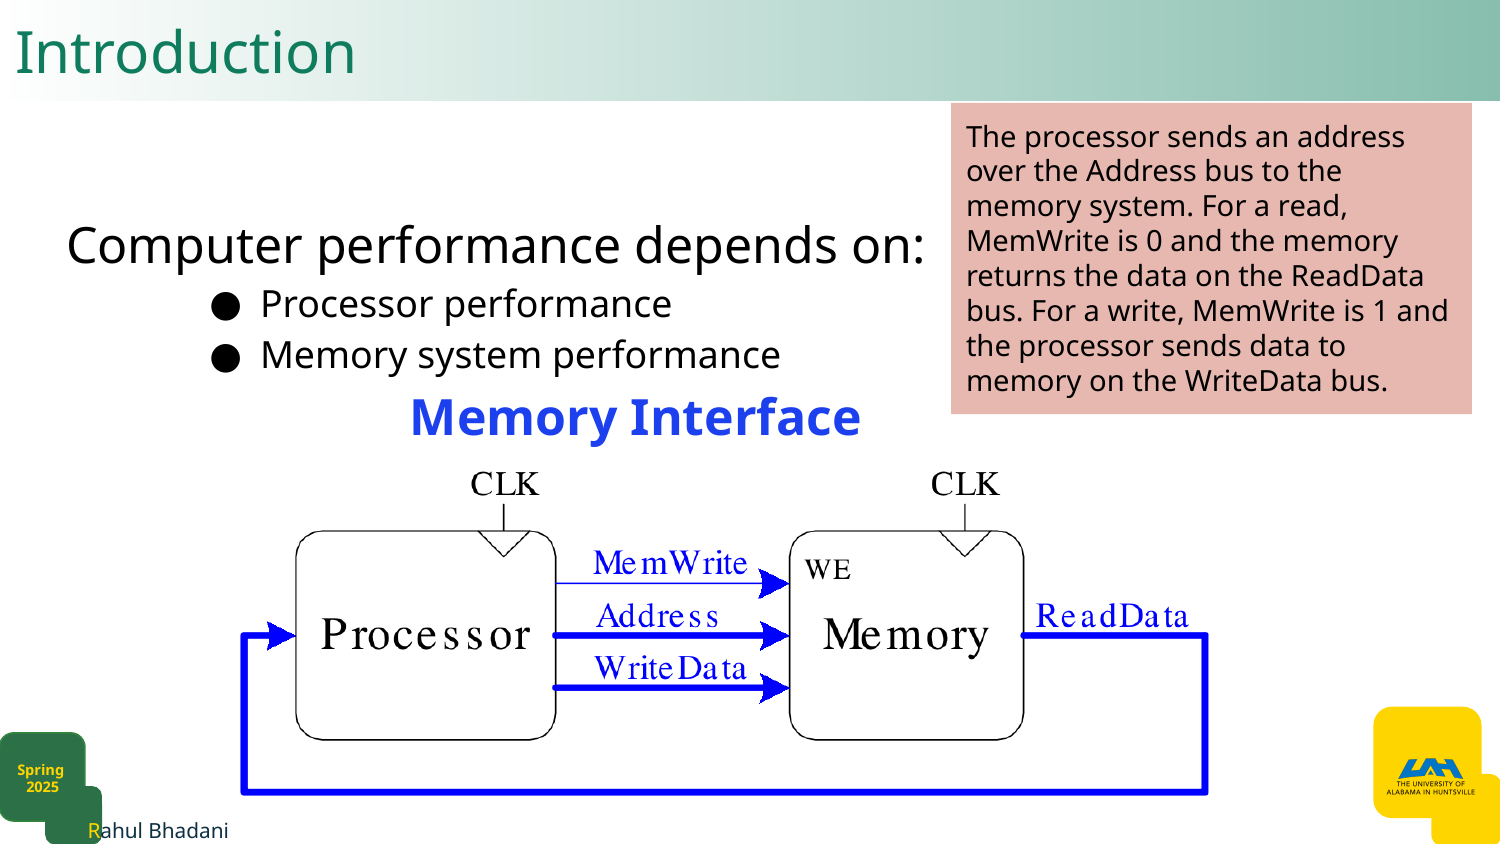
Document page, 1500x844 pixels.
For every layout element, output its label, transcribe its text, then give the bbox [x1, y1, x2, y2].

title Introduction​ [0, 0, 1500, 101]
picture [211, 460, 1246, 800]
list Computer performance depends on:​ Processor performance​ Memory system performance​ Memory Interface​ [51, 189, 1449, 750]
text_box The processor sends an address over the Address bus to the memory system. For a read, MemWrite is 0 and the memory returns the data on the ReadData bus. For a write, MemWrite is 1 and the processor sends data to memory on the WriteData bus. [951, 102, 1472, 415]
picture [1386, 758, 1475, 795]
